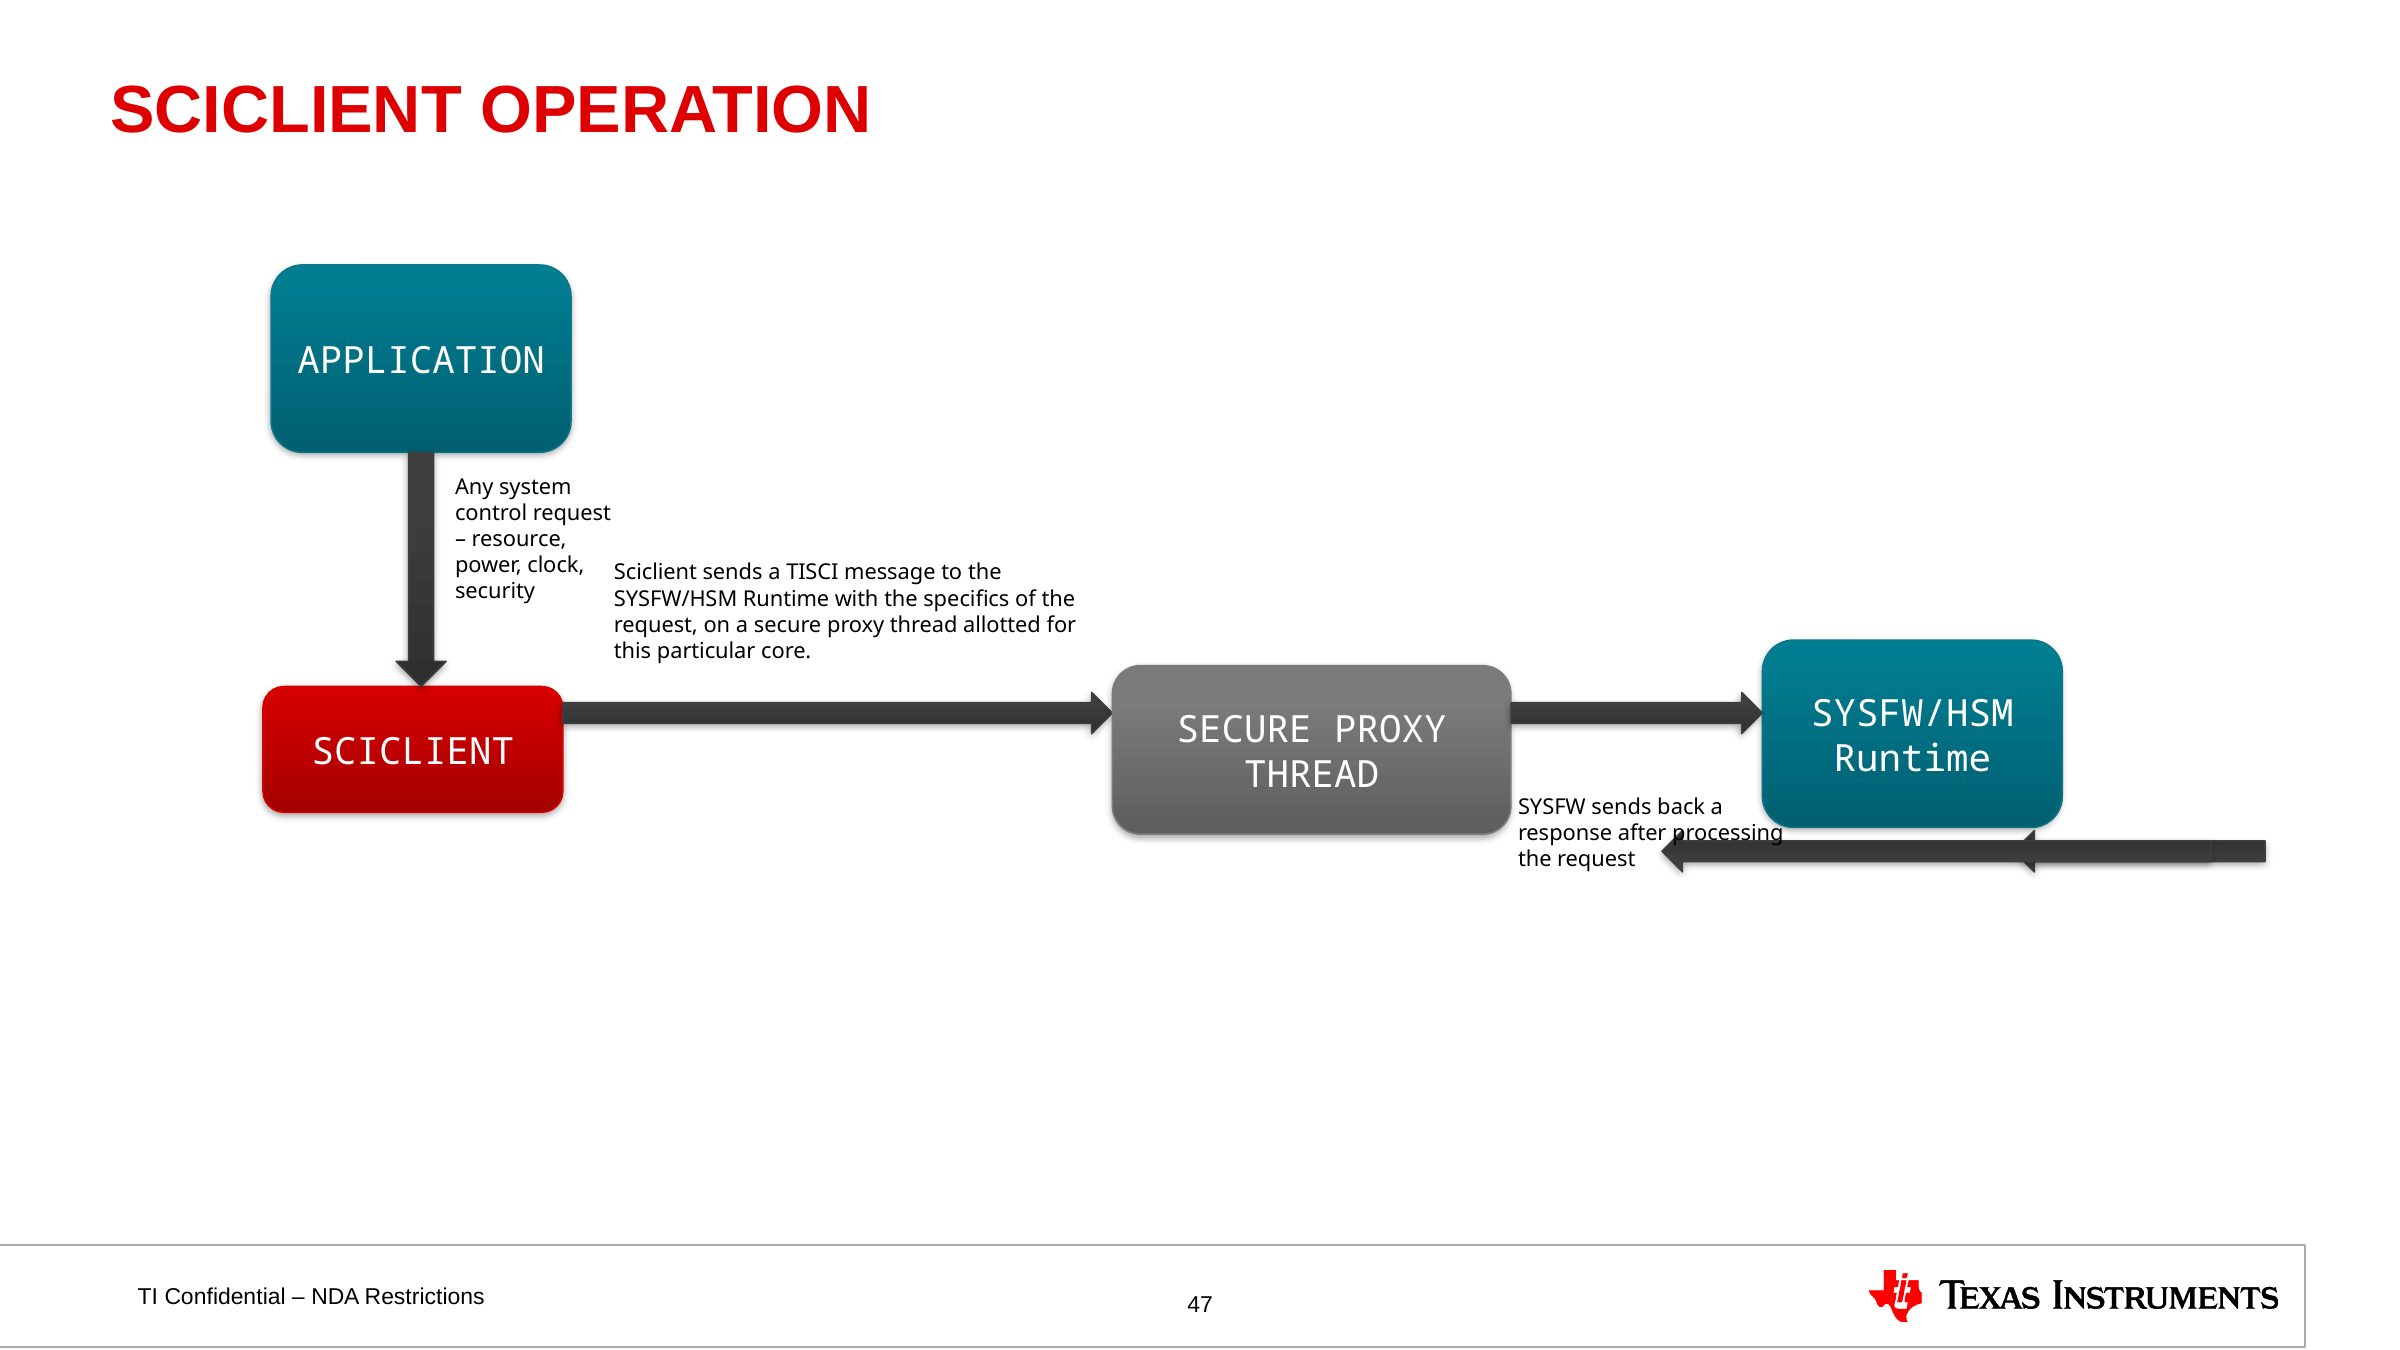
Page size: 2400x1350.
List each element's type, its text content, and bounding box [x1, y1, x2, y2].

text_box APPLICATION [270, 264, 572, 454]
text_box 47 [920, 1279, 1480, 1320]
text_box SCICLIENT [262, 685, 564, 814]
text_box [1804, 840, 2212, 863]
text_box [395, 451, 445, 687]
text_box [2024, 829, 2036, 839]
text_box [1510, 691, 1763, 735]
text_box SYSFW sends back a response after processing the request [1503, 785, 1804, 932]
text_box SECURE PROXY THREAD [1111, 664, 1512, 835]
text_box [2212, 840, 2266, 863]
text_box Sciclient sends a TISCI message to the SYSFW/HSM Runtime with the specifics of the request, on a secure proxy thread allotted for this particular core. [599, 550, 1113, 723]
text_box [562, 701, 1104, 735]
text_box SCICLIENT OPERATION [89, 44, 2190, 180]
text_box SYSFW/HSM Runtime [1761, 639, 2064, 829]
text_box Any system control request – resource, power, clock, security [440, 464, 628, 664]
picture [1869, 1270, 2278, 1322]
